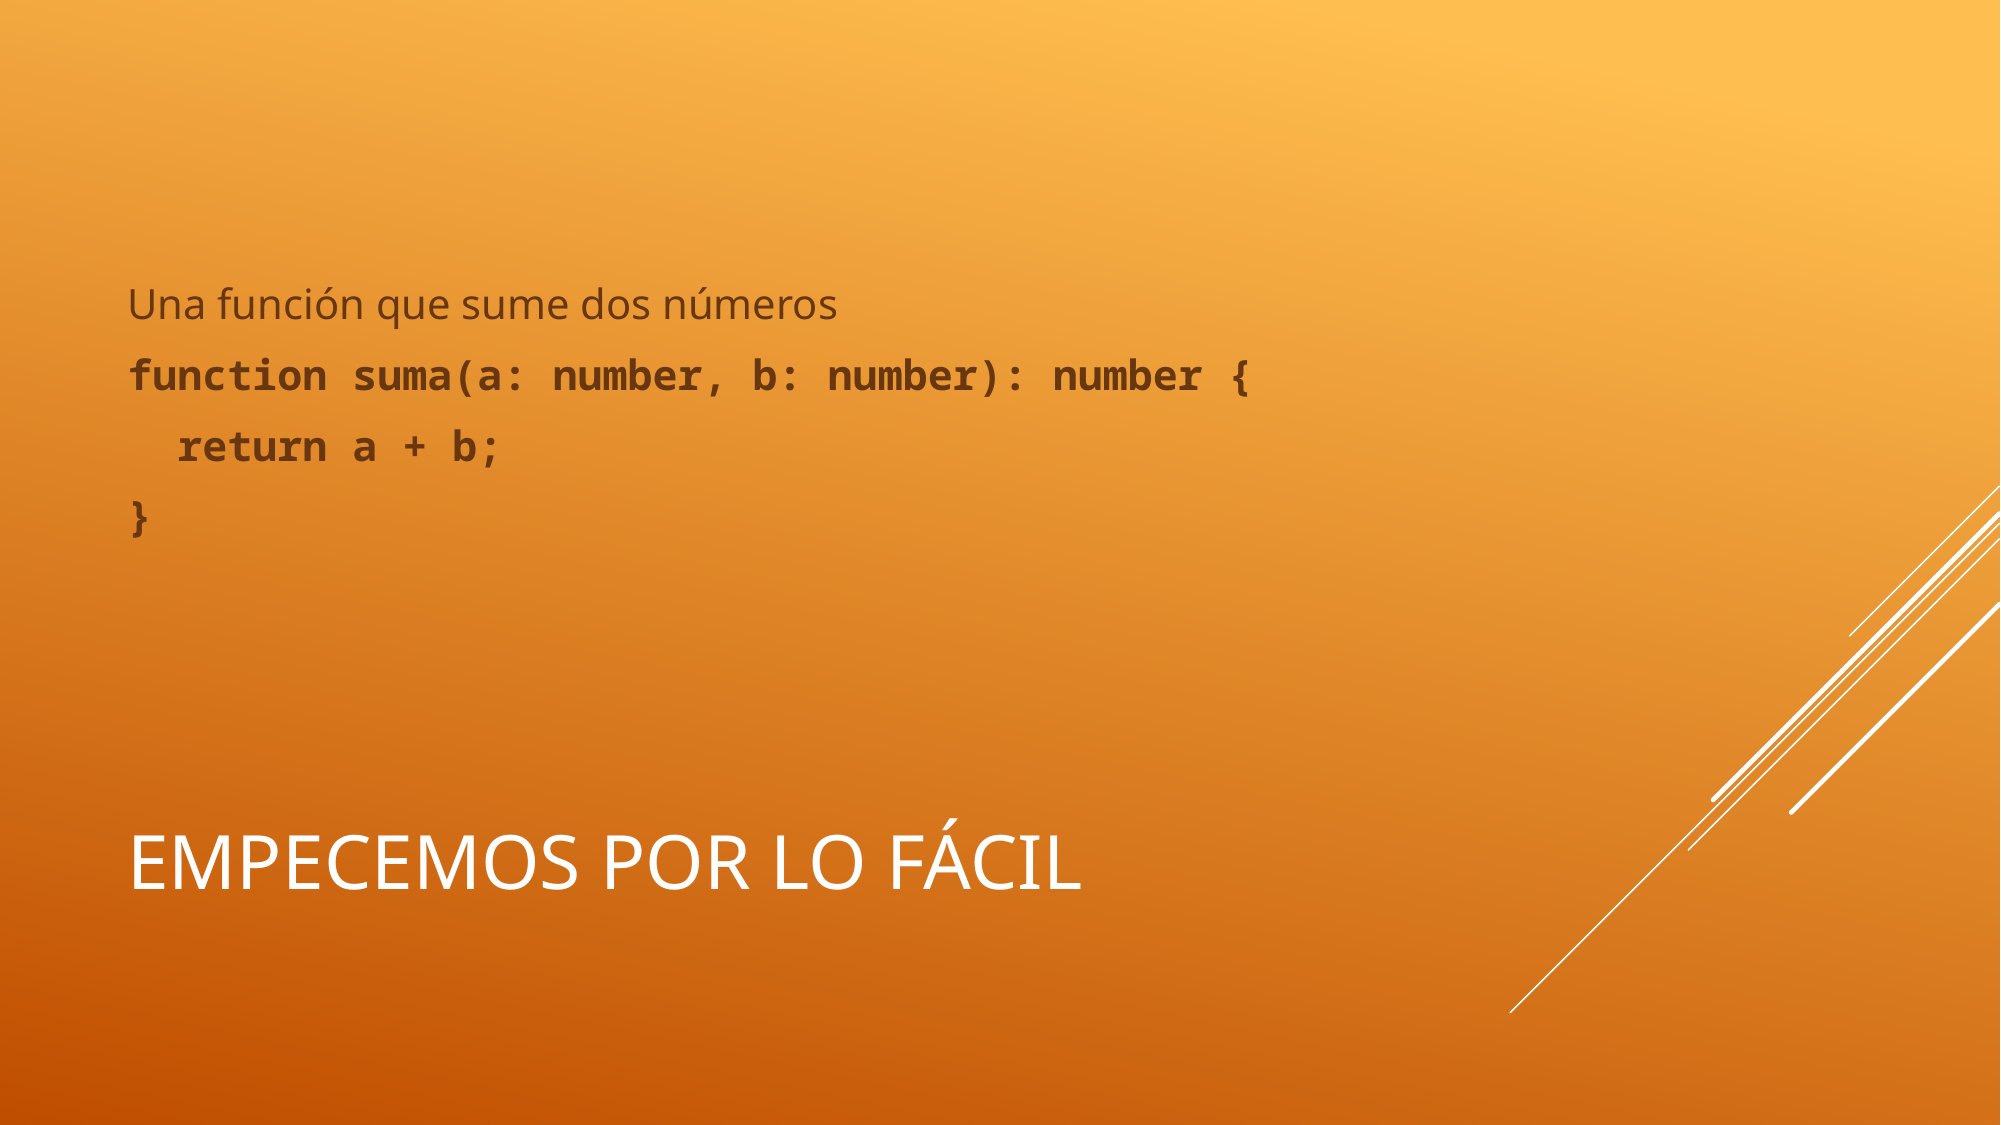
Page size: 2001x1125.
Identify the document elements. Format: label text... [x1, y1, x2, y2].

title Empecemos por lo fácil [112, 736, 1513, 984]
list Una función que sume dos números function suma(a: number, b: number): number { return a + b; } [112, 112, 1513, 706]
